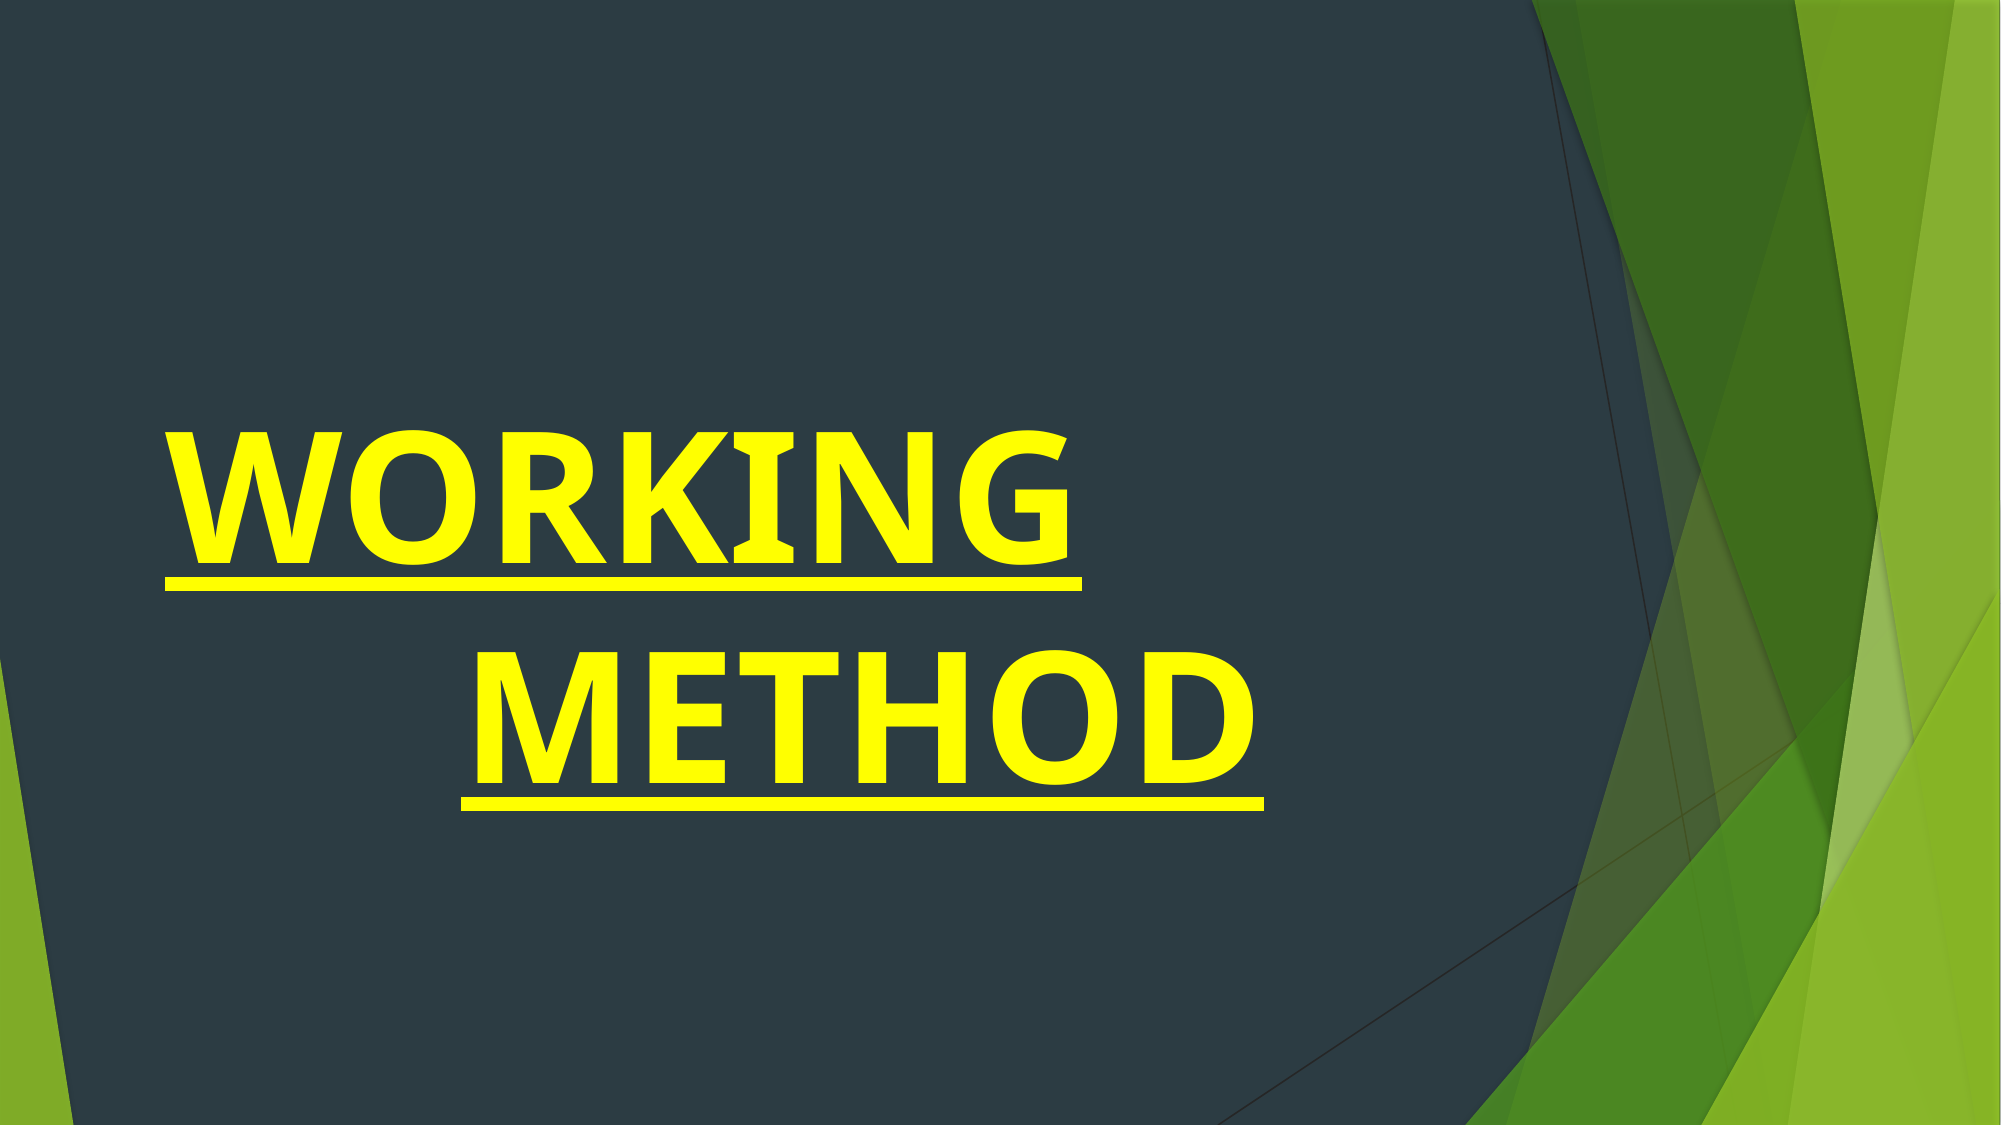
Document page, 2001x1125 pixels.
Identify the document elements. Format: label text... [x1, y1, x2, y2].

text_box WORKING METHOD [16, 372, 1279, 828]
